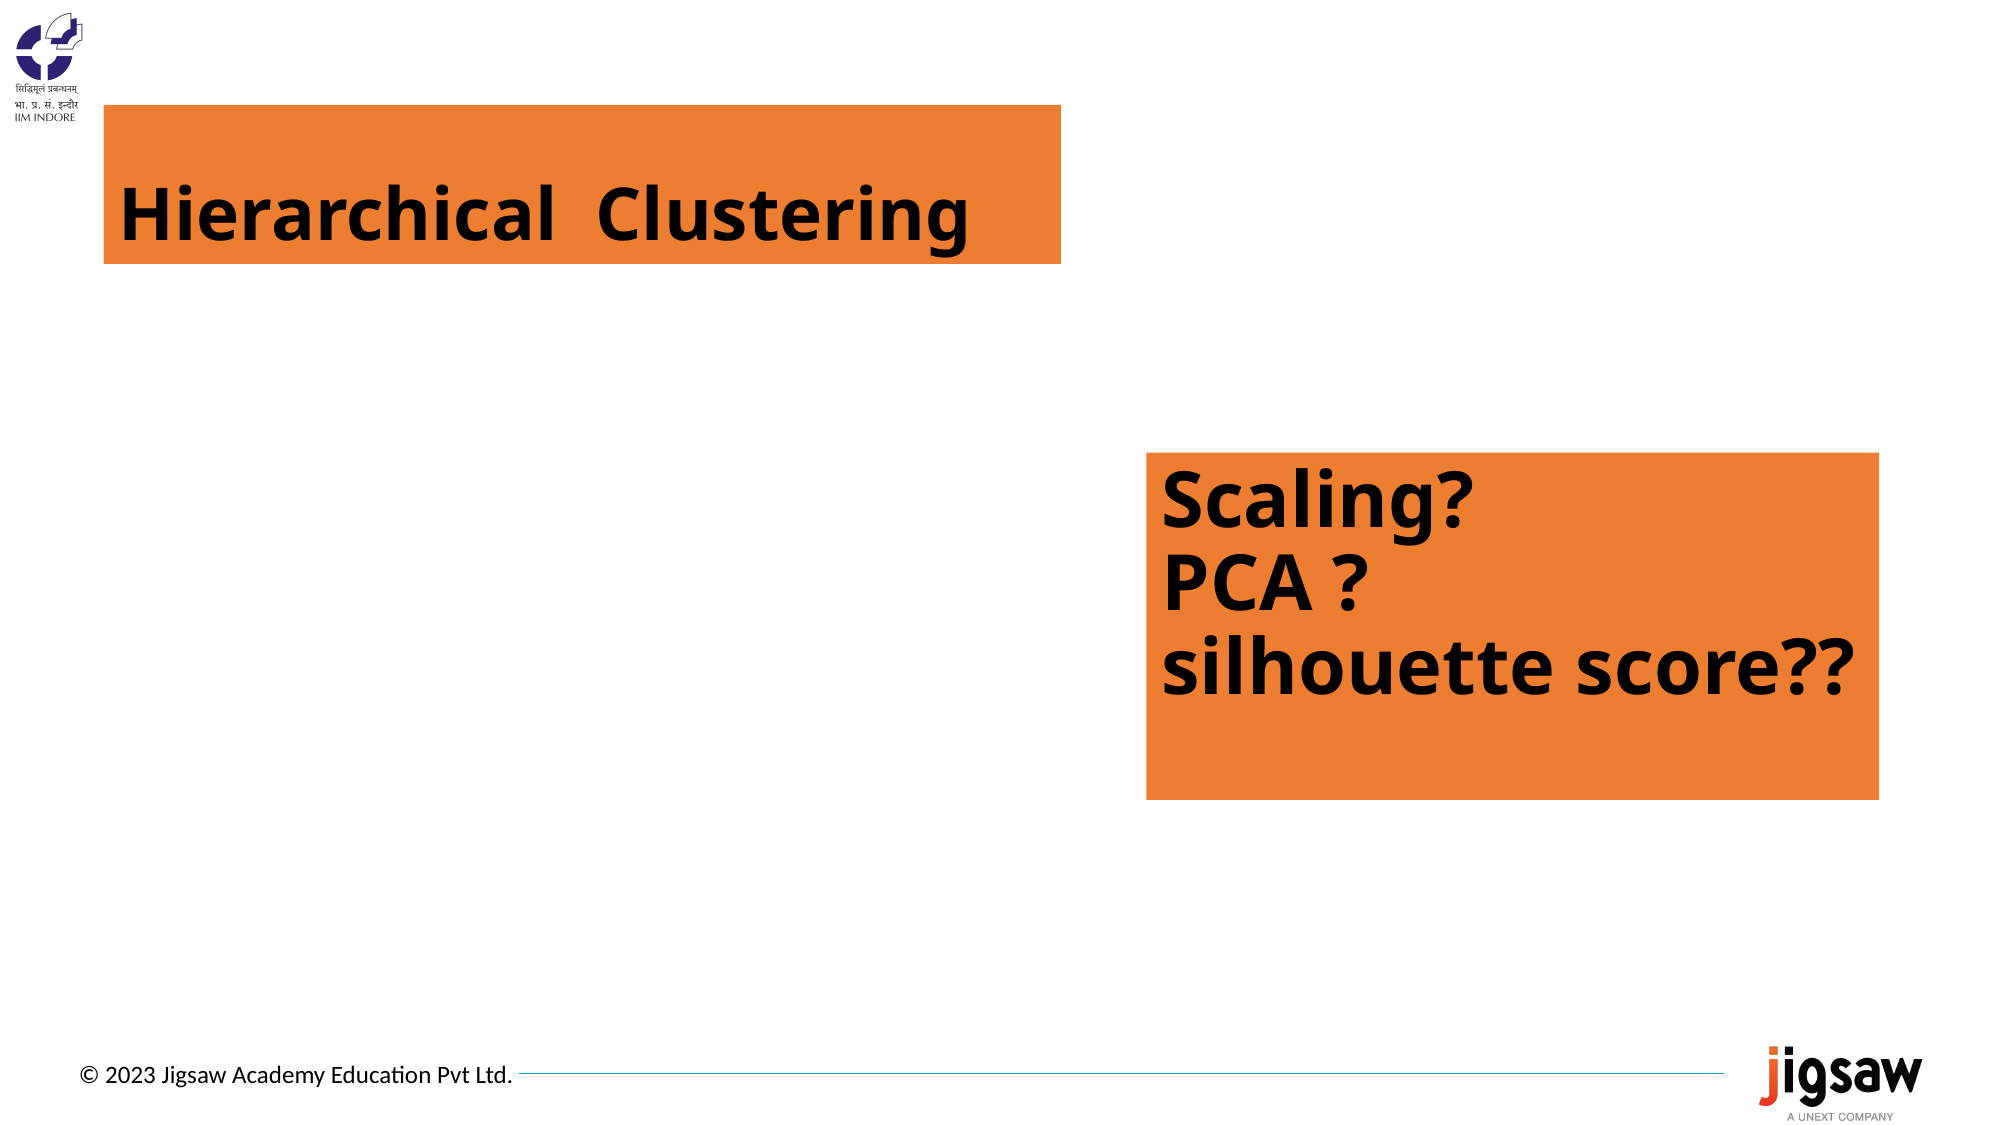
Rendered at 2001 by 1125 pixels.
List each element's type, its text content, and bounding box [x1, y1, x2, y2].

text_box Scaling? PCA ? silhouette score?? [1146, 452, 1880, 800]
picture [1753, 1042, 1928, 1125]
title Hierarchical Clustering [103, 104, 1061, 264]
picture [14, 12, 83, 122]
